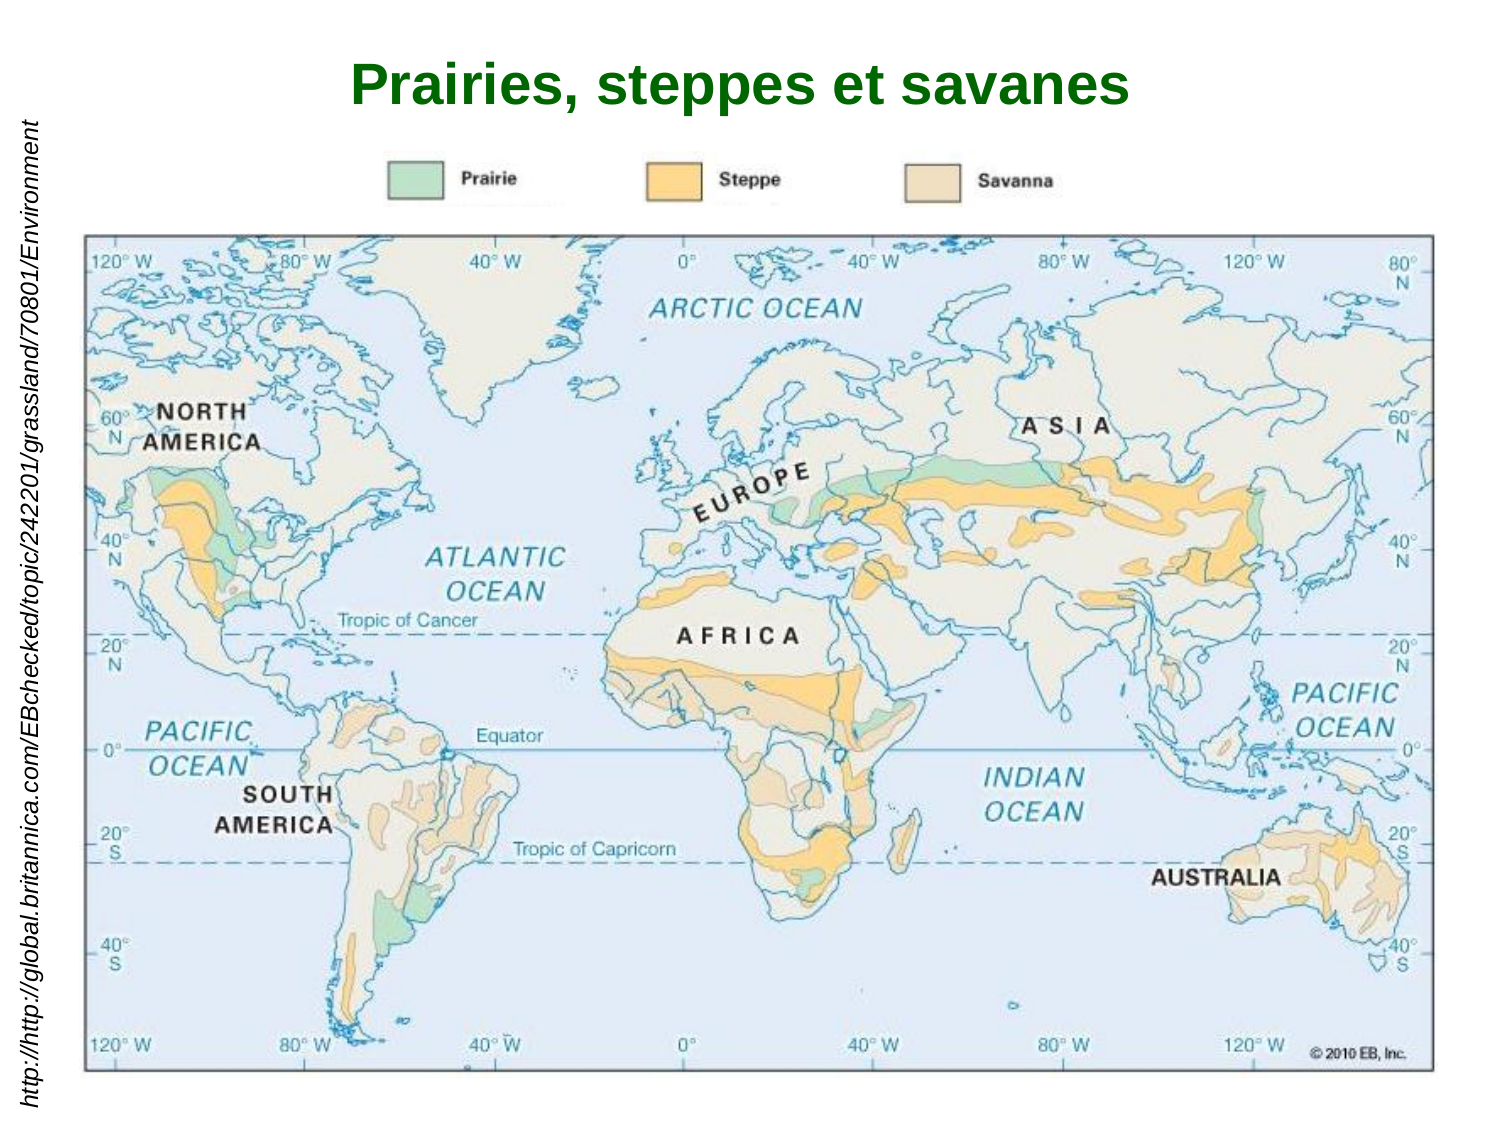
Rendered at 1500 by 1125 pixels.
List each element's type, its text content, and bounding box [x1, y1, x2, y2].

picture [79, 233, 1439, 1079]
picture [900, 148, 1113, 209]
title Prairies, steppes et savanes [103, 30, 1379, 131]
picture [641, 151, 855, 206]
picture [383, 150, 596, 207]
text_box http://http://global.britannica.com/EBchecked/topic/242201/grassland/70801/Environment [5, 78, 51, 1124]
